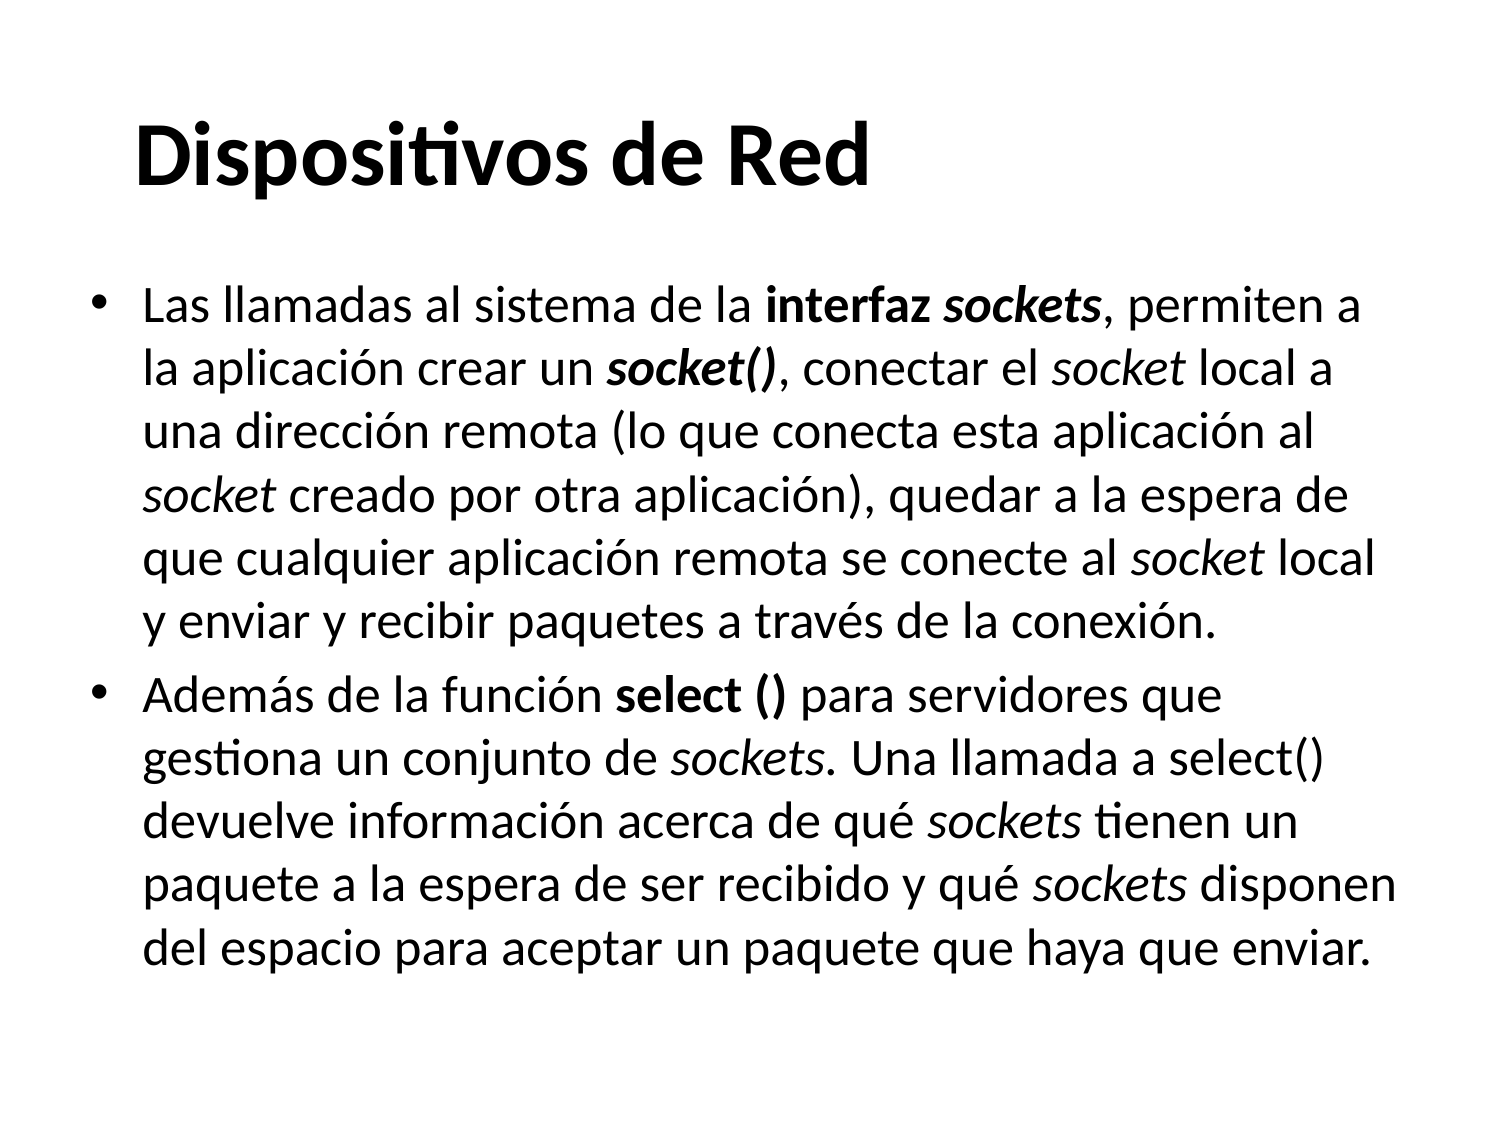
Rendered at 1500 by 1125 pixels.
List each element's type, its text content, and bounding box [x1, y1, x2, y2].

list Las llamadas al sistema de la interfaz sockets, permiten a la aplicación crear un socket(), conectar el socket local a una dirección remota (lo que conecta esta aplicación al socket creado por otra aplicación), quedar a la espera de que cualquier aplicación remota se conecte al socket local y enviar y recibir paquetes a través de la conexión. Además de la función select () para servidores que gestiona un conjunto de sockets. Una llamada a select() devuelve información acerca de qué sockets tienen un paquete a la espera de ser recibido y qué sockets disponen del espacio para aceptar un paquete que haya que enviar. [75, 262, 1425, 1005]
title Dispositivos de Red [0, 54, 1179, 243]
